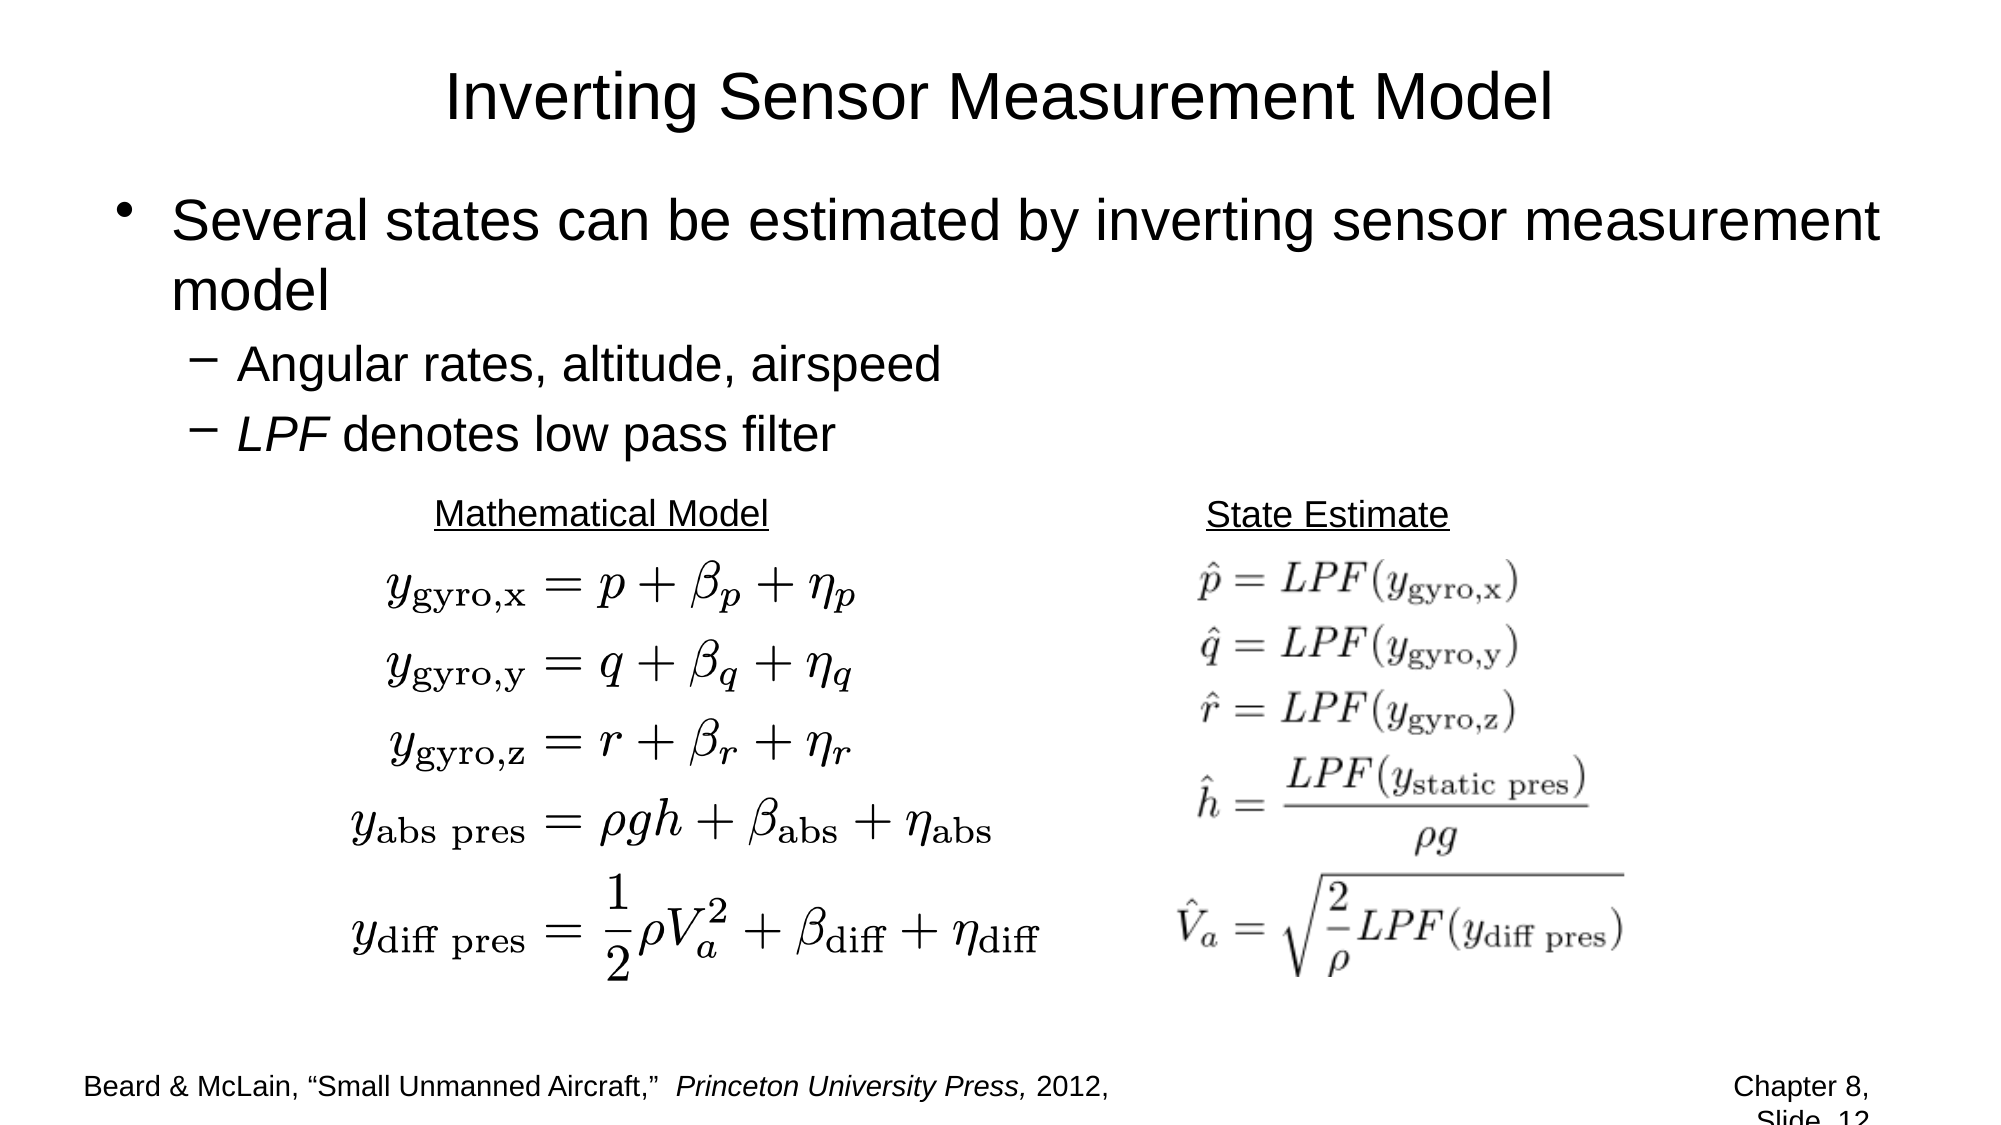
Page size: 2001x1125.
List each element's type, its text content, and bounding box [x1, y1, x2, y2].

text_box Mathematical Model [419, 481, 784, 542]
list Several states can be estimated by inverting sensor measurement model Angular rates, altitude, airspeed LPF denotes low pass filter [99, 174, 1901, 1089]
picture [1175, 559, 1625, 977]
text_box State Estimate [1191, 482, 1465, 543]
title Inverting Sensor Measurement Model [99, 32, 1901, 153]
picture [349, 560, 1043, 983]
